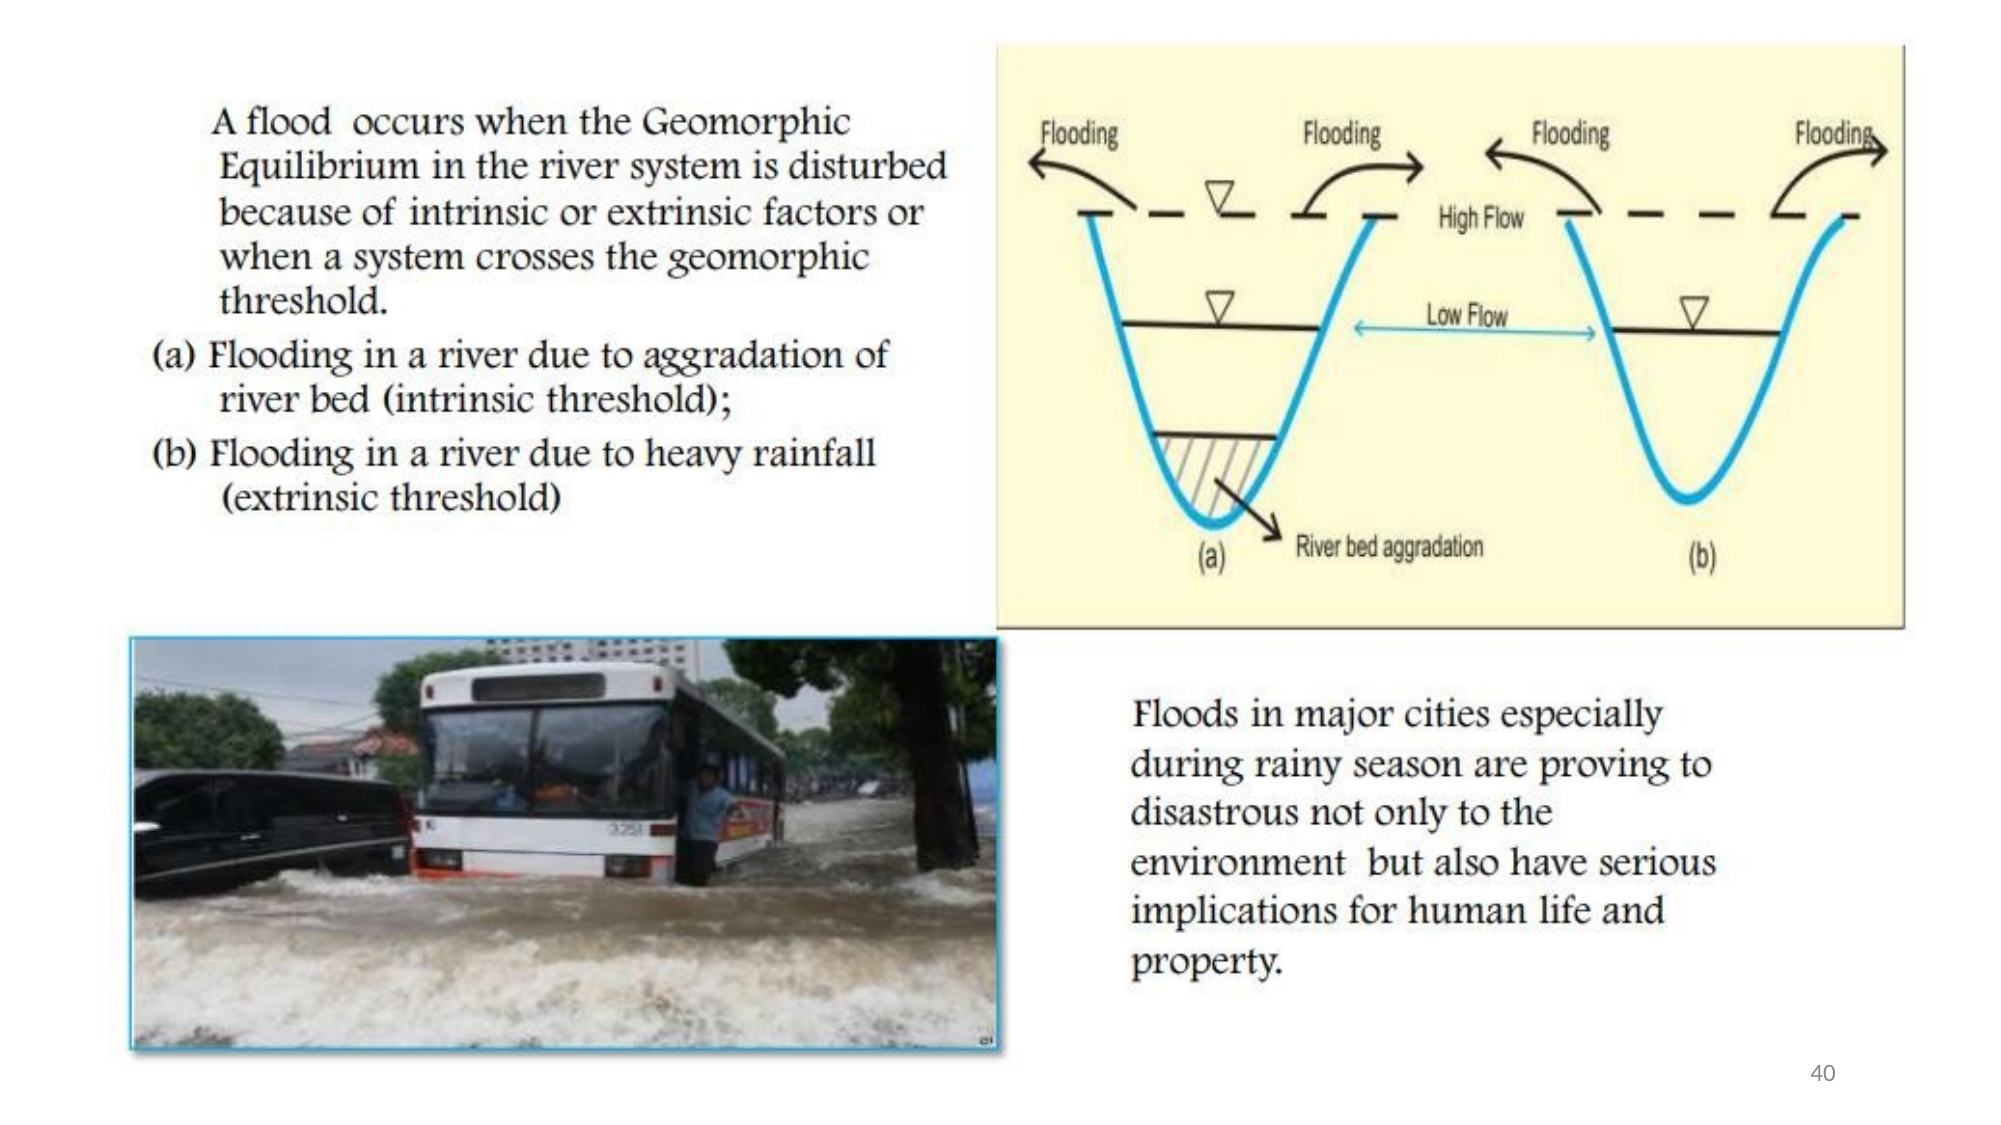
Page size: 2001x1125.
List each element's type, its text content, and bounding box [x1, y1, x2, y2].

text_box [109, 38, 1931, 1072]
slide_number 100 [1804, 1060, 1855, 1125]
